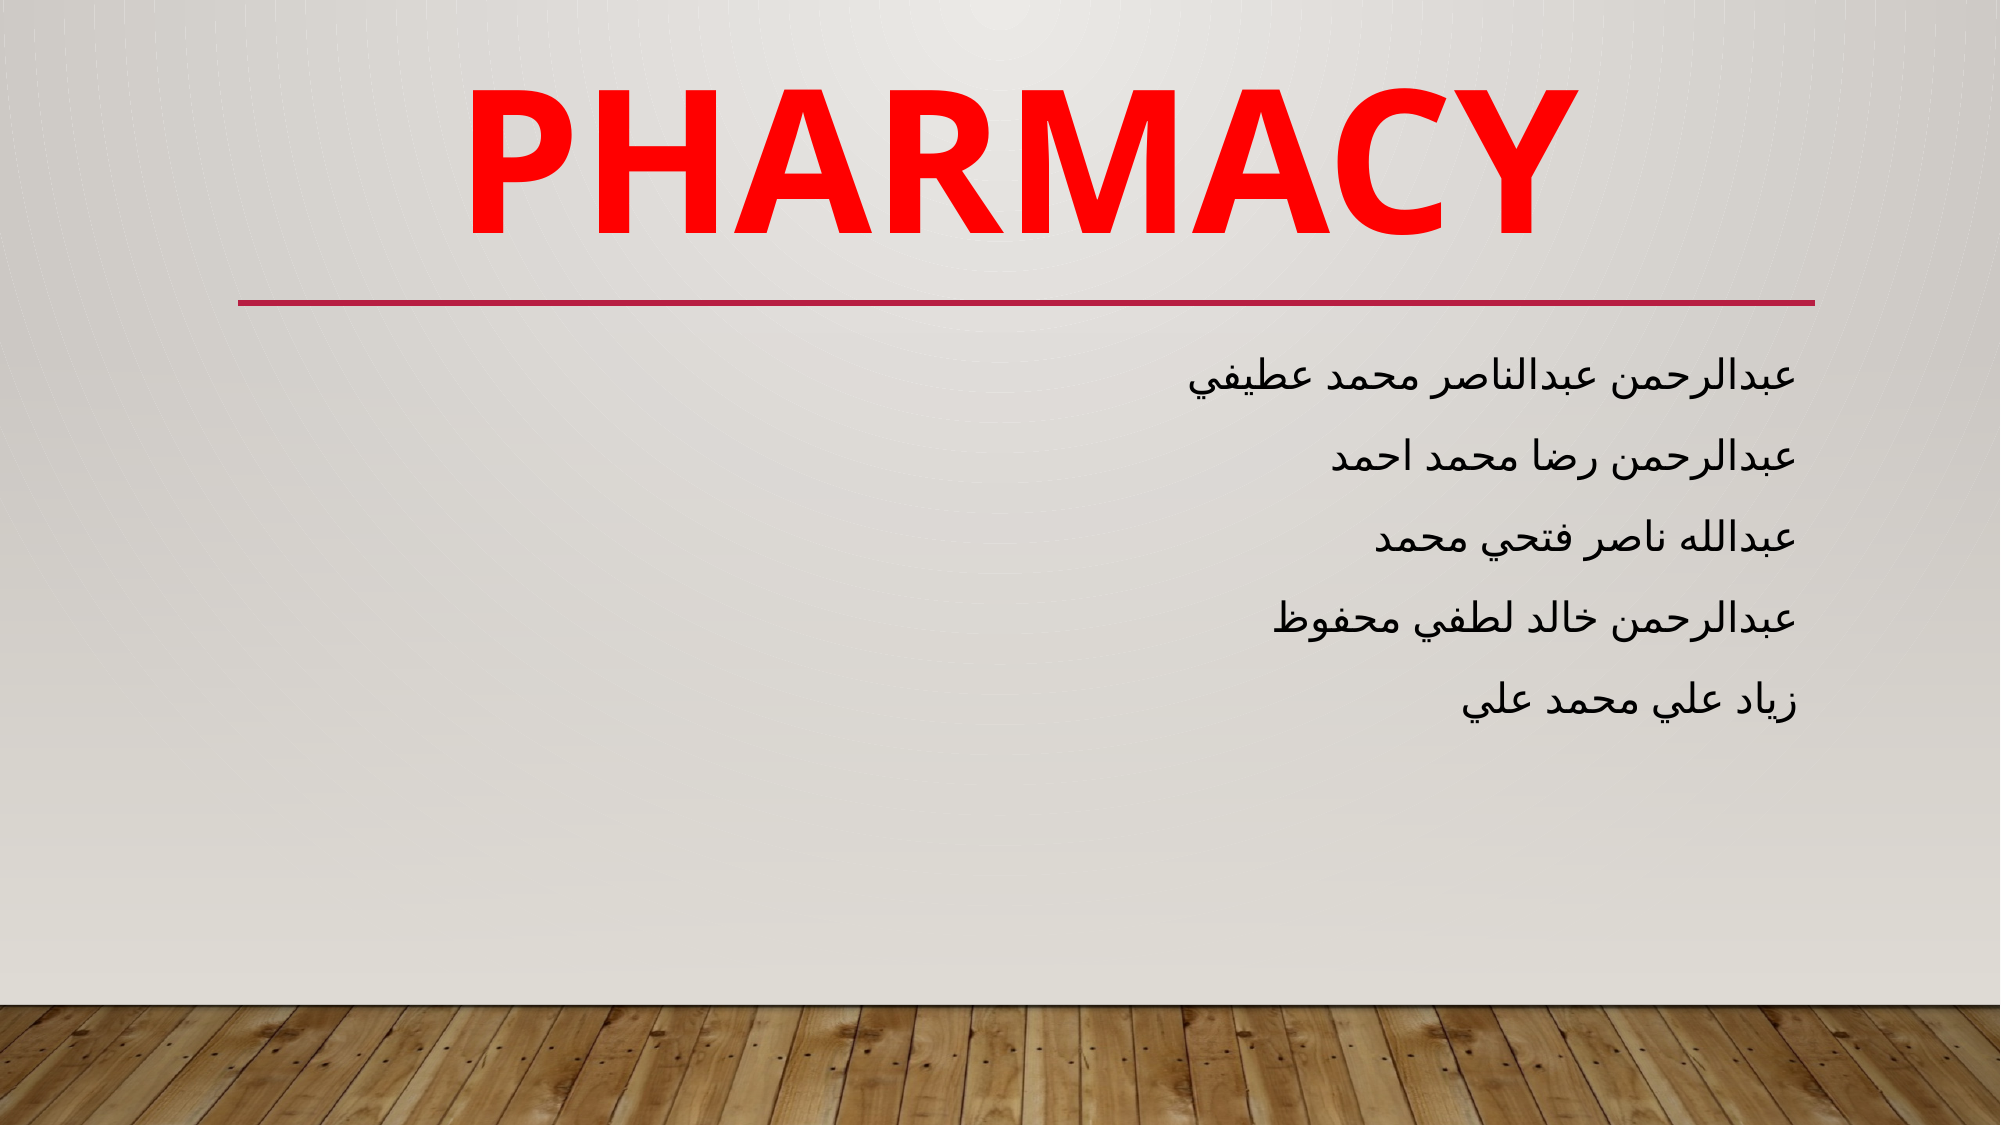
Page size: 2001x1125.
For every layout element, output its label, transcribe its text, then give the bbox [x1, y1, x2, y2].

list عبدالرحمن عبدالناصر محمد عطيفي عبدالرحمن رضا محمد احمد عبدالله ناصر فتحي محمد عبدالرحمن خالد لطفي محفوظ زياد علي محمد علي [238, 330, 1814, 897]
picture [0, 1005, 2000, 1125]
title Pharmacy [238, 53, 1814, 305]
